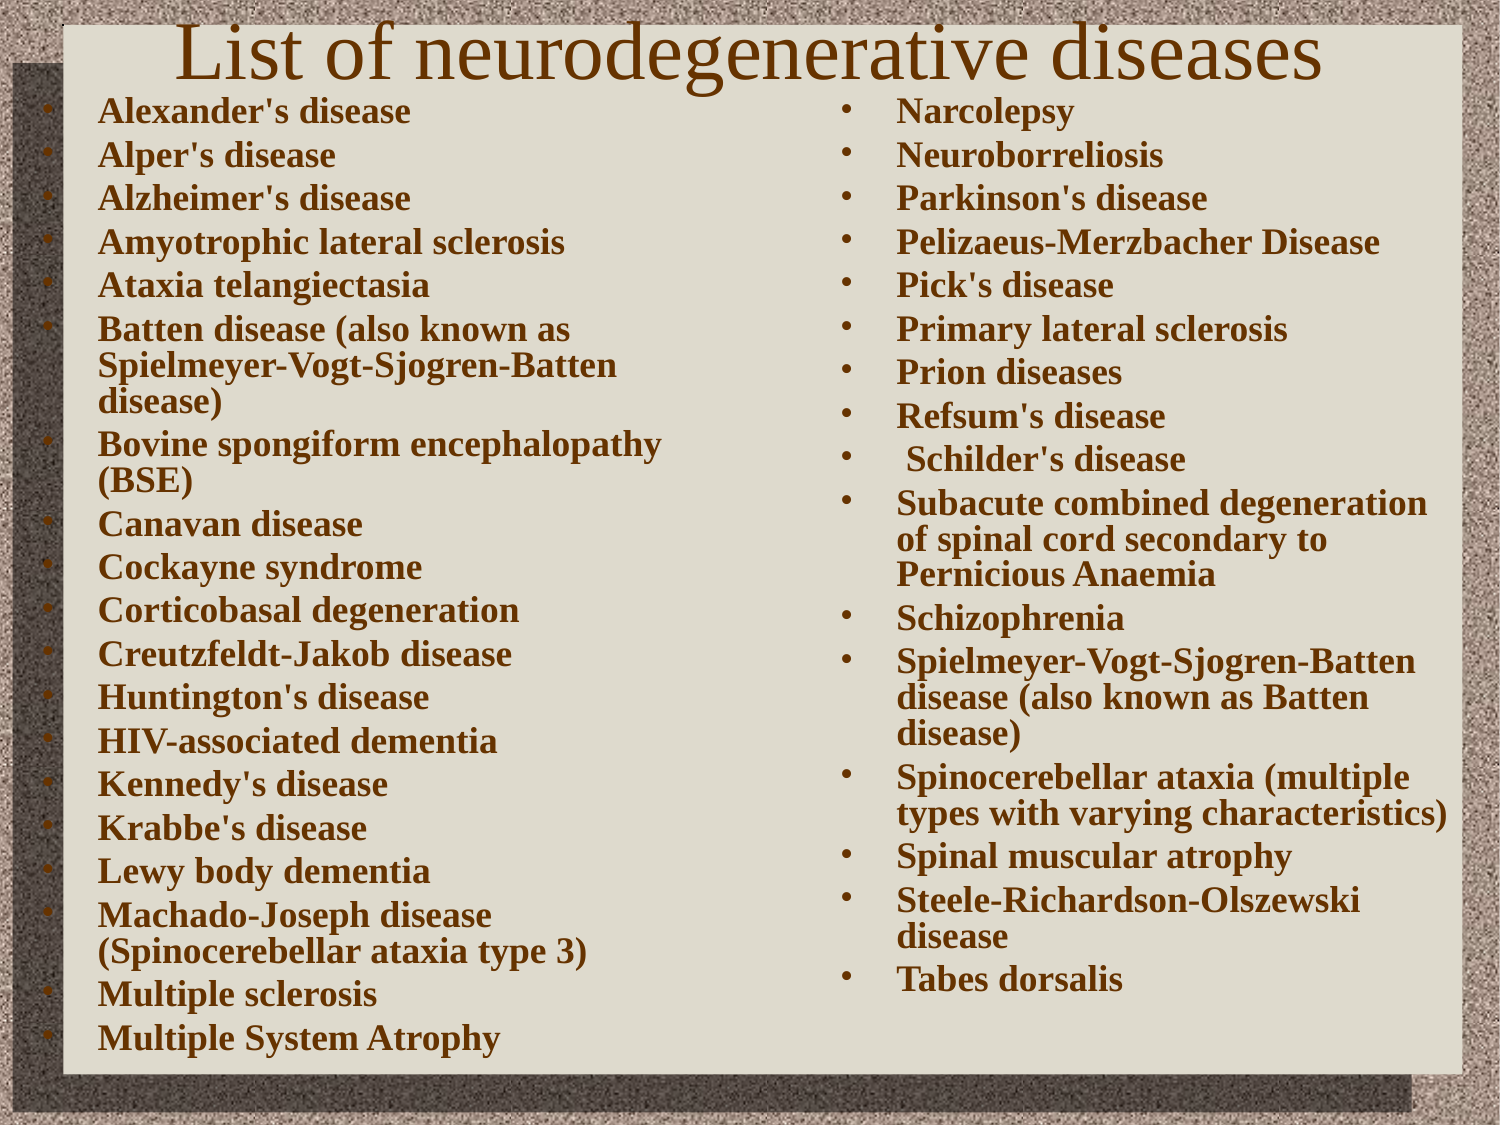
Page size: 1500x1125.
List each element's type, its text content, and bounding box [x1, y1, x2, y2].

picture [0, 0, 75, 1125]
title List of neurodegenerative diseases [75, 0, 1425, 92]
text_box Narcolepsy Neuroborreliosis Parkinson's disease Pelizaeus-Merzbacher Disease Pick's disease Primary lateral sclerosis Prion diseases Refsum's disease Schilder's disease Subacute combined degeneration of spinal cord secondary to Pernicious Anaemia Schizophrenia Spielmeyer-Vogt-Sjogren-Batten disease (also known as Batten disease) Spinocerebellar ataxia (multiple types with varying characteristics) Spinal muscular atrophy Steele-Richardson-Olszewski disease Tabes dorsalis [825, 87, 1475, 1088]
picture [725, 0, 1500, 1125]
list Alexander's disease Alper's disease Alzheimer's disease Amyotrophic lateral sclerosis Ataxia telangiectasia Batten disease (also known as Spielmeyer-Vogt-Sjogren-Batten disease) Bovine spongiform encephalopathy (BSE) Canavan disease Cockayne syndrome Corticobasal degeneration Creutzfeldt-Jakob disease Huntington's disease HIV-associated dementia Kennedy's disease Krabbe's disease Lewy body dementia Machado-Joseph disease (Spinocerebellar ataxia type 3) Multiple sclerosis Multiple System Atrophy [26, 87, 725, 1125]
